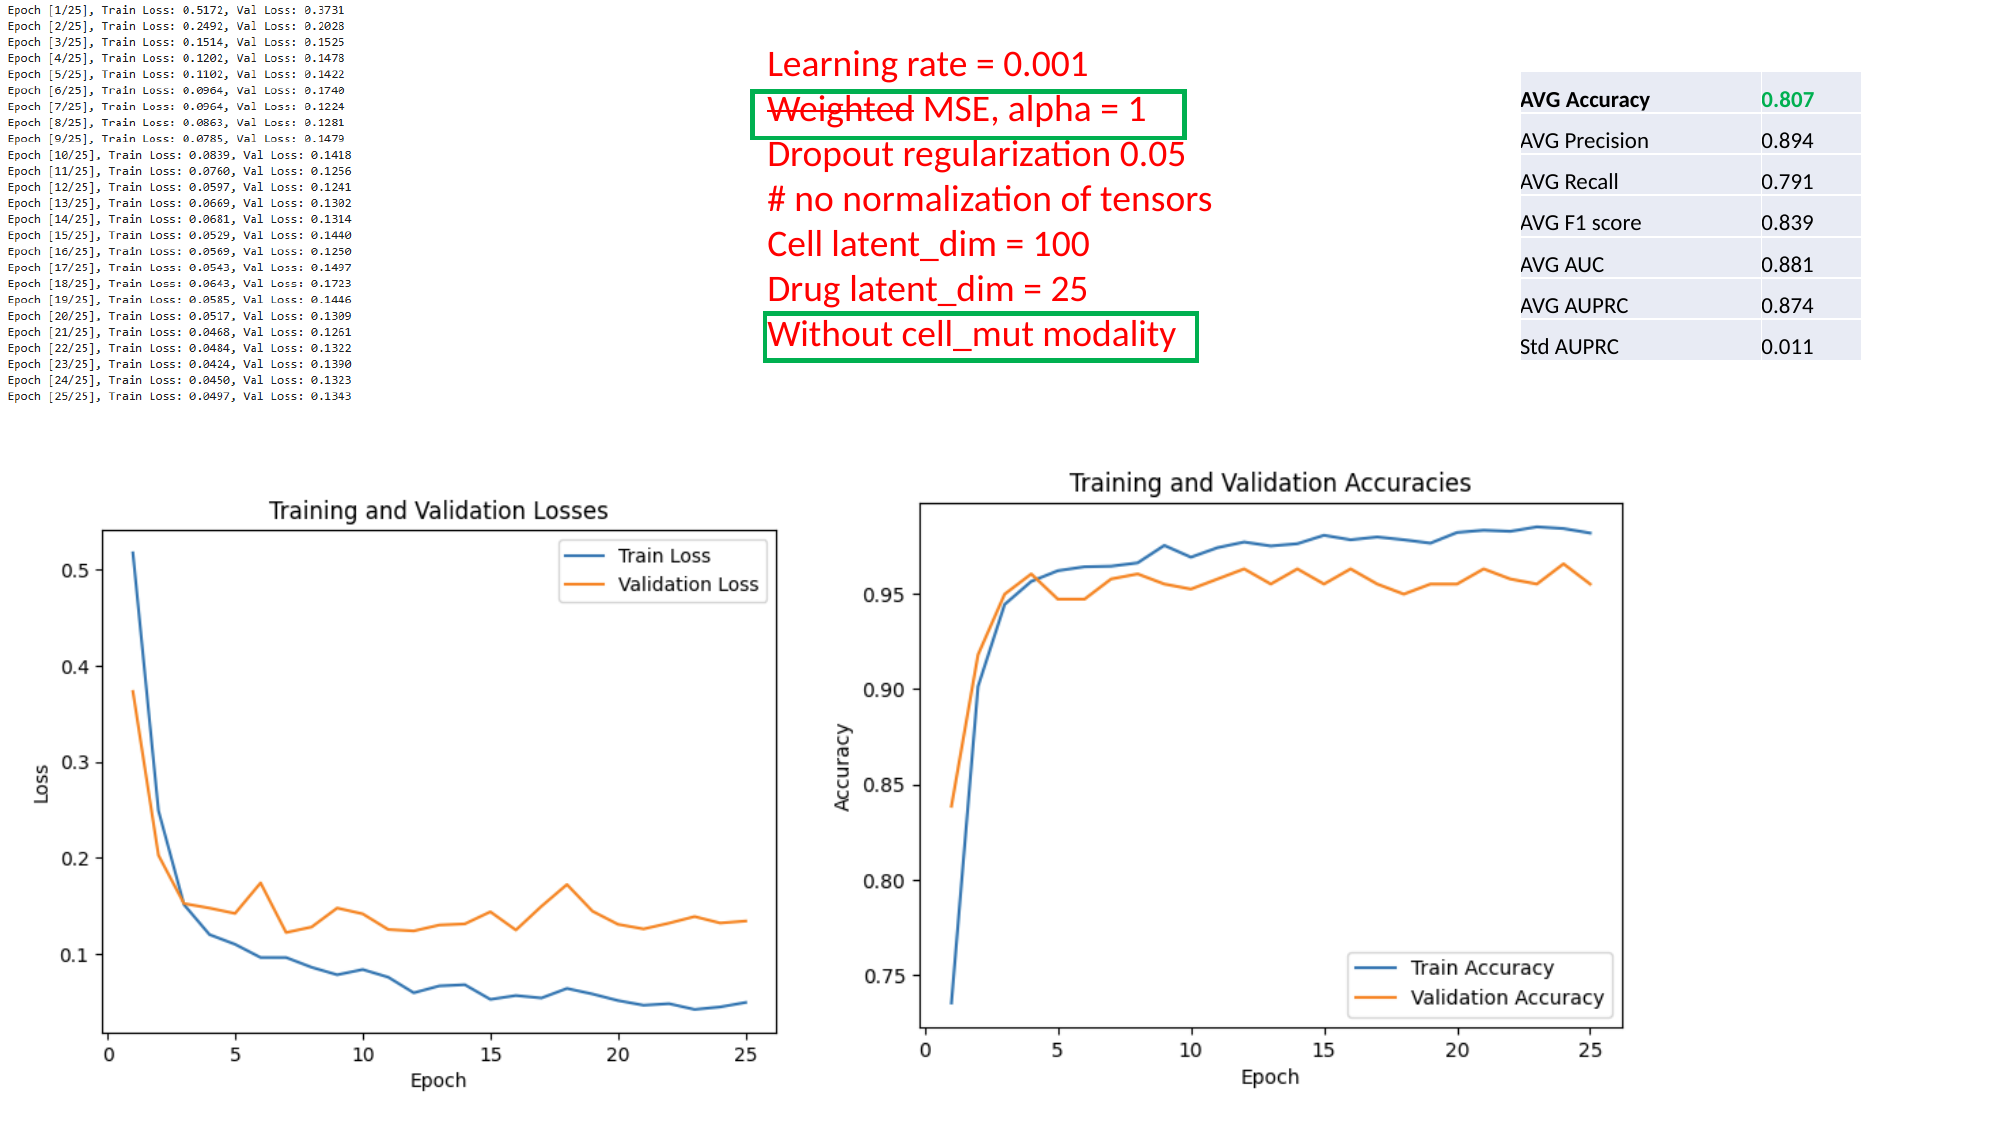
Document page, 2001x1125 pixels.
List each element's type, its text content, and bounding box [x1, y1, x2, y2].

table_header AVG Accuracy [1521, 72, 1761, 112]
table_header 0.807 [1762, 72, 1861, 112]
table_cell 0.839 [1762, 196, 1861, 236]
table_cell 0.791 [1762, 155, 1861, 194]
table_cell 0.881 [1762, 238, 1861, 277]
text_box Learning rate = 0.001 Weighted MSE, alpha = 1 Dropout regularization 0.05 # no normalization of tensors Cell latent_dim = 100 Drug latent_dim = 25 Without cell_mut modality [752, 31, 1311, 362]
table_cell AVG Recall [1521, 155, 1761, 194]
table_cell AVG AUC [1521, 238, 1761, 277]
table_cell AVG AUPRC [1521, 279, 1761, 318]
text_box [764, 313, 1198, 361]
table_cell 0.011 [1762, 320, 1861, 360]
table_cell AVG F1 score [1521, 196, 1761, 236]
table_cell 0.874 [1762, 279, 1861, 318]
picture [26, 492, 787, 1094]
table_cell Std AUPRC [1521, 320, 1761, 360]
picture [829, 462, 1635, 1094]
text_box [752, 90, 1186, 139]
picture [0, 0, 357, 410]
table_cell AVG Precision [1521, 114, 1761, 153]
table_cell 0.894 [1762, 114, 1861, 153]
